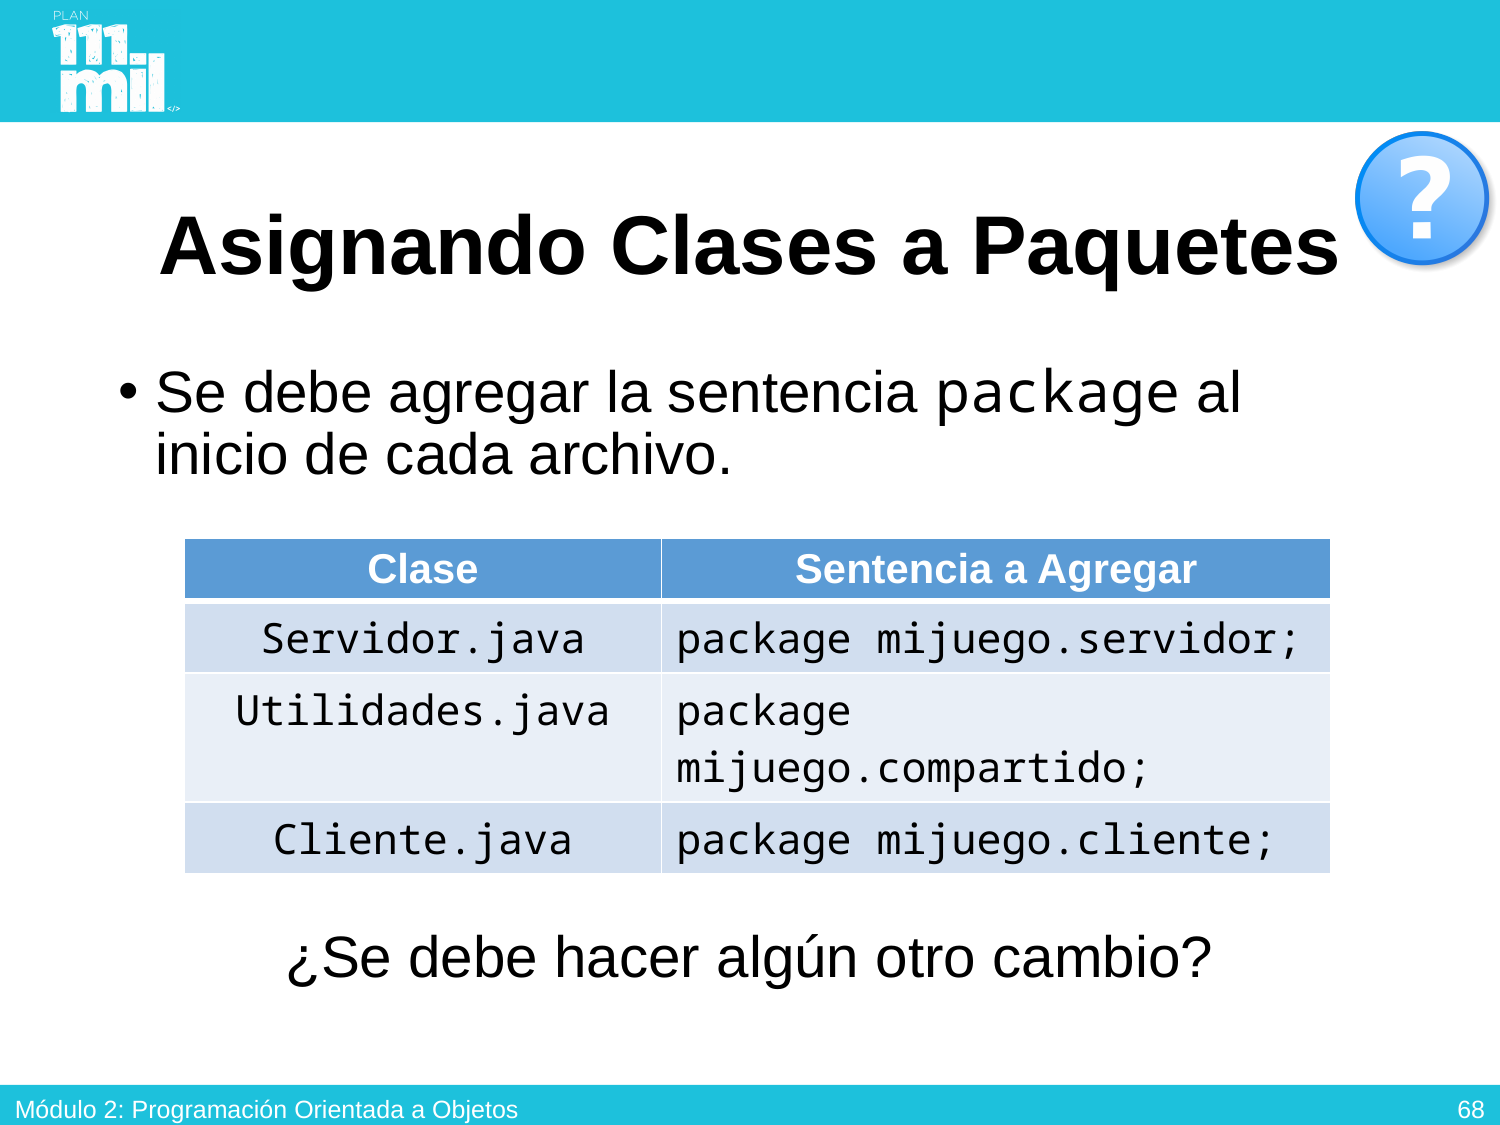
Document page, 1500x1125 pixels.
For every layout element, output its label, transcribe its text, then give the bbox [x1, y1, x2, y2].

table_cell Servidor.java [185, 604, 661, 672]
list Se debe agregar la sentencia package al inicio de cada archivo. ¿Se debe hacer algún otro cambio? [103, 354, 1397, 1069]
slide_number 67 [1162, 1078, 1500, 1125]
table_cell package mijuego.compartido; [662, 674, 1330, 801]
table_cell package mijuego.servidor; [662, 604, 1330, 672]
table_header Clase [185, 539, 661, 598]
picture [1349, 123, 1500, 274]
title Asignando Clases a Paquetes [103, 147, 1397, 348]
table_cell Utilidades.java [185, 674, 661, 801]
table_header Sentencia a Agregar [662, 539, 1330, 598]
table_cell Cliente.java [185, 803, 661, 873]
table_cell package mijuego.cliente; [662, 803, 1330, 873]
footer Módulo 2: Programación Orientada a Objetos [0, 1078, 560, 1125]
